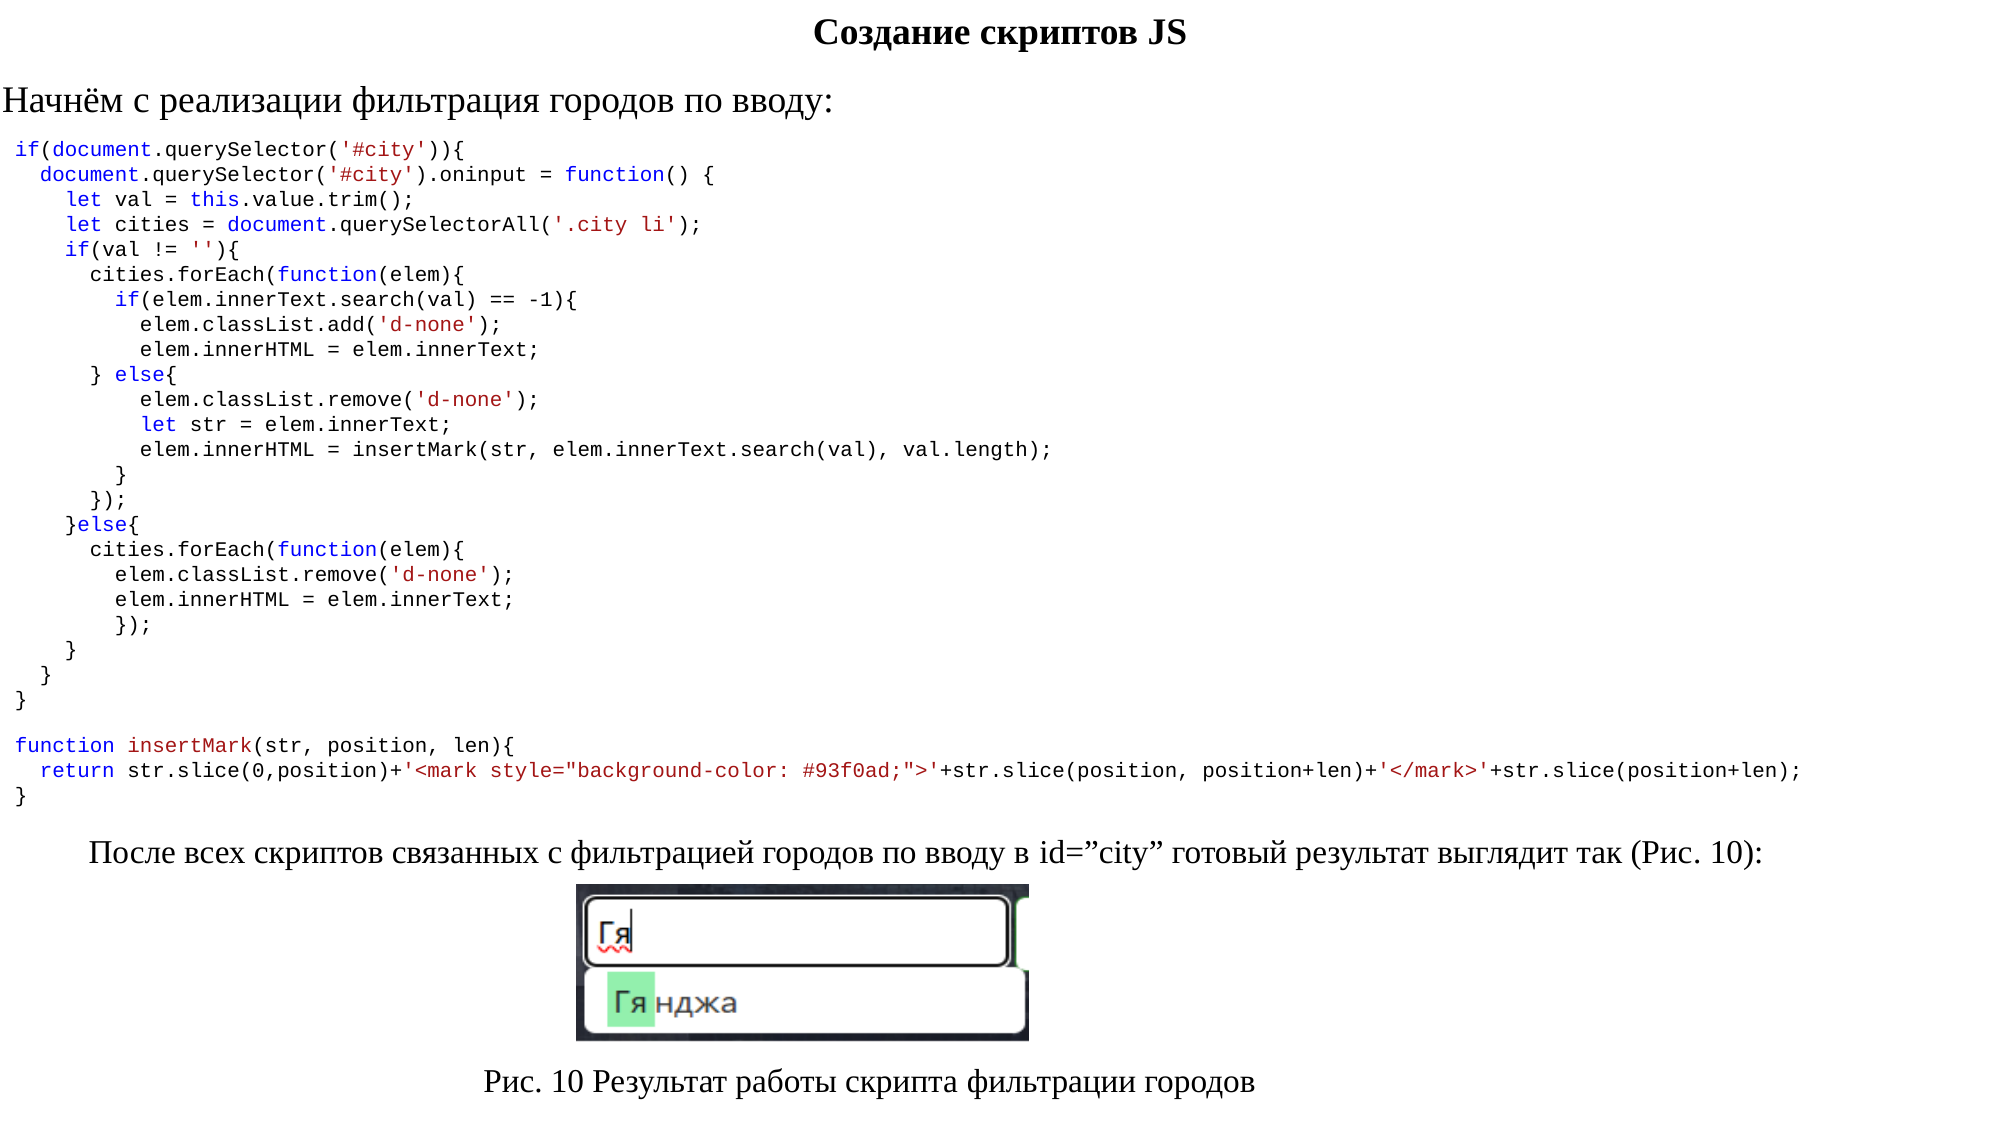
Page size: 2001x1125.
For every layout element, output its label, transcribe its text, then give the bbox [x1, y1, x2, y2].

text_box Создание скриптов JS [0, 0, 2000, 60]
text_box if(document.querySelector('#city')){ document.querySelector('#city').oninput = function() { let val = this.value.trim(); let cities = document.querySelectorAll('.city li'); if(val != ''){ cities.forEach(function(elem){ if(elem.innerText.search(val) == -1){ elem.classList.add('d-none'); elem.innerHTML = elem.innerText; } else{ elem.classList.remove('d-none'); let str = elem.innerText; elem.innerHTML = insertMark(str, elem.innerText.search(val), val.length); } }); }else{ cities.forEach(function(elem){ elem.classList.remove('d-none'); elem.innerHTML = elem.innerText; }); } } } [0, 128, 2000, 718]
text_box После всех скриптов связанных с фильтрацией городов по вводу в id=”city” готовый результат выглядит так (Рис. 10): [0, 802, 1937, 878]
text_box function insertMark(str, position, len){ return str.slice(0,position)+'<mark style="background-color: #93f0ad;">'+str.slice(position, position+len)+'</mark>'+str.slice(position+len); } [0, 724, 2000, 814]
text_box Начнём с реализации фильтрация городов по вводу: [0, 67, 2000, 128]
text_box Рис. 10 Результат работы скрипта фильтрации городов [368, 1031, 1379, 1107]
picture [576, 884, 1029, 1046]
